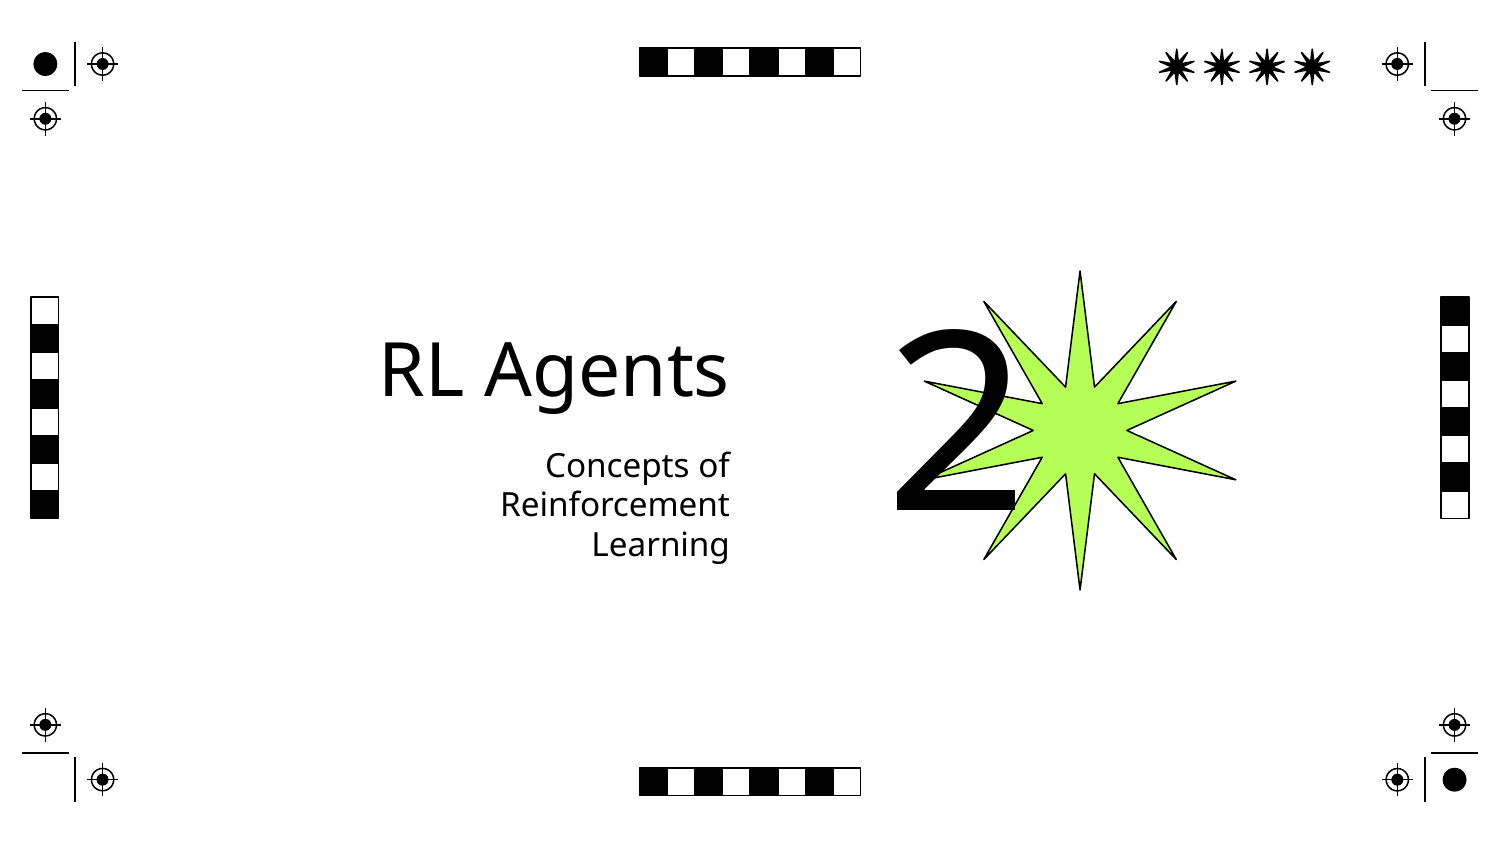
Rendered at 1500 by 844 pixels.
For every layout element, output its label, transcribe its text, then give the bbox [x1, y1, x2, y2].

subtitle Concepts of Reinforcement Learning [368, 428, 746, 549]
text_box [1076, 271, 1085, 303]
text_box [1159, 49, 1194, 85]
text_box [1148, 381, 1236, 421]
title 2 [766, 303, 1148, 794]
text_box [1148, 509, 1177, 560]
text_box [1148, 301, 1177, 351]
text_box [1204, 49, 1240, 85]
text_box [1249, 49, 1285, 85]
text_box [1295, 49, 1330, 85]
title RL Agents [221, 297, 746, 436]
text_box [1148, 440, 1236, 480]
